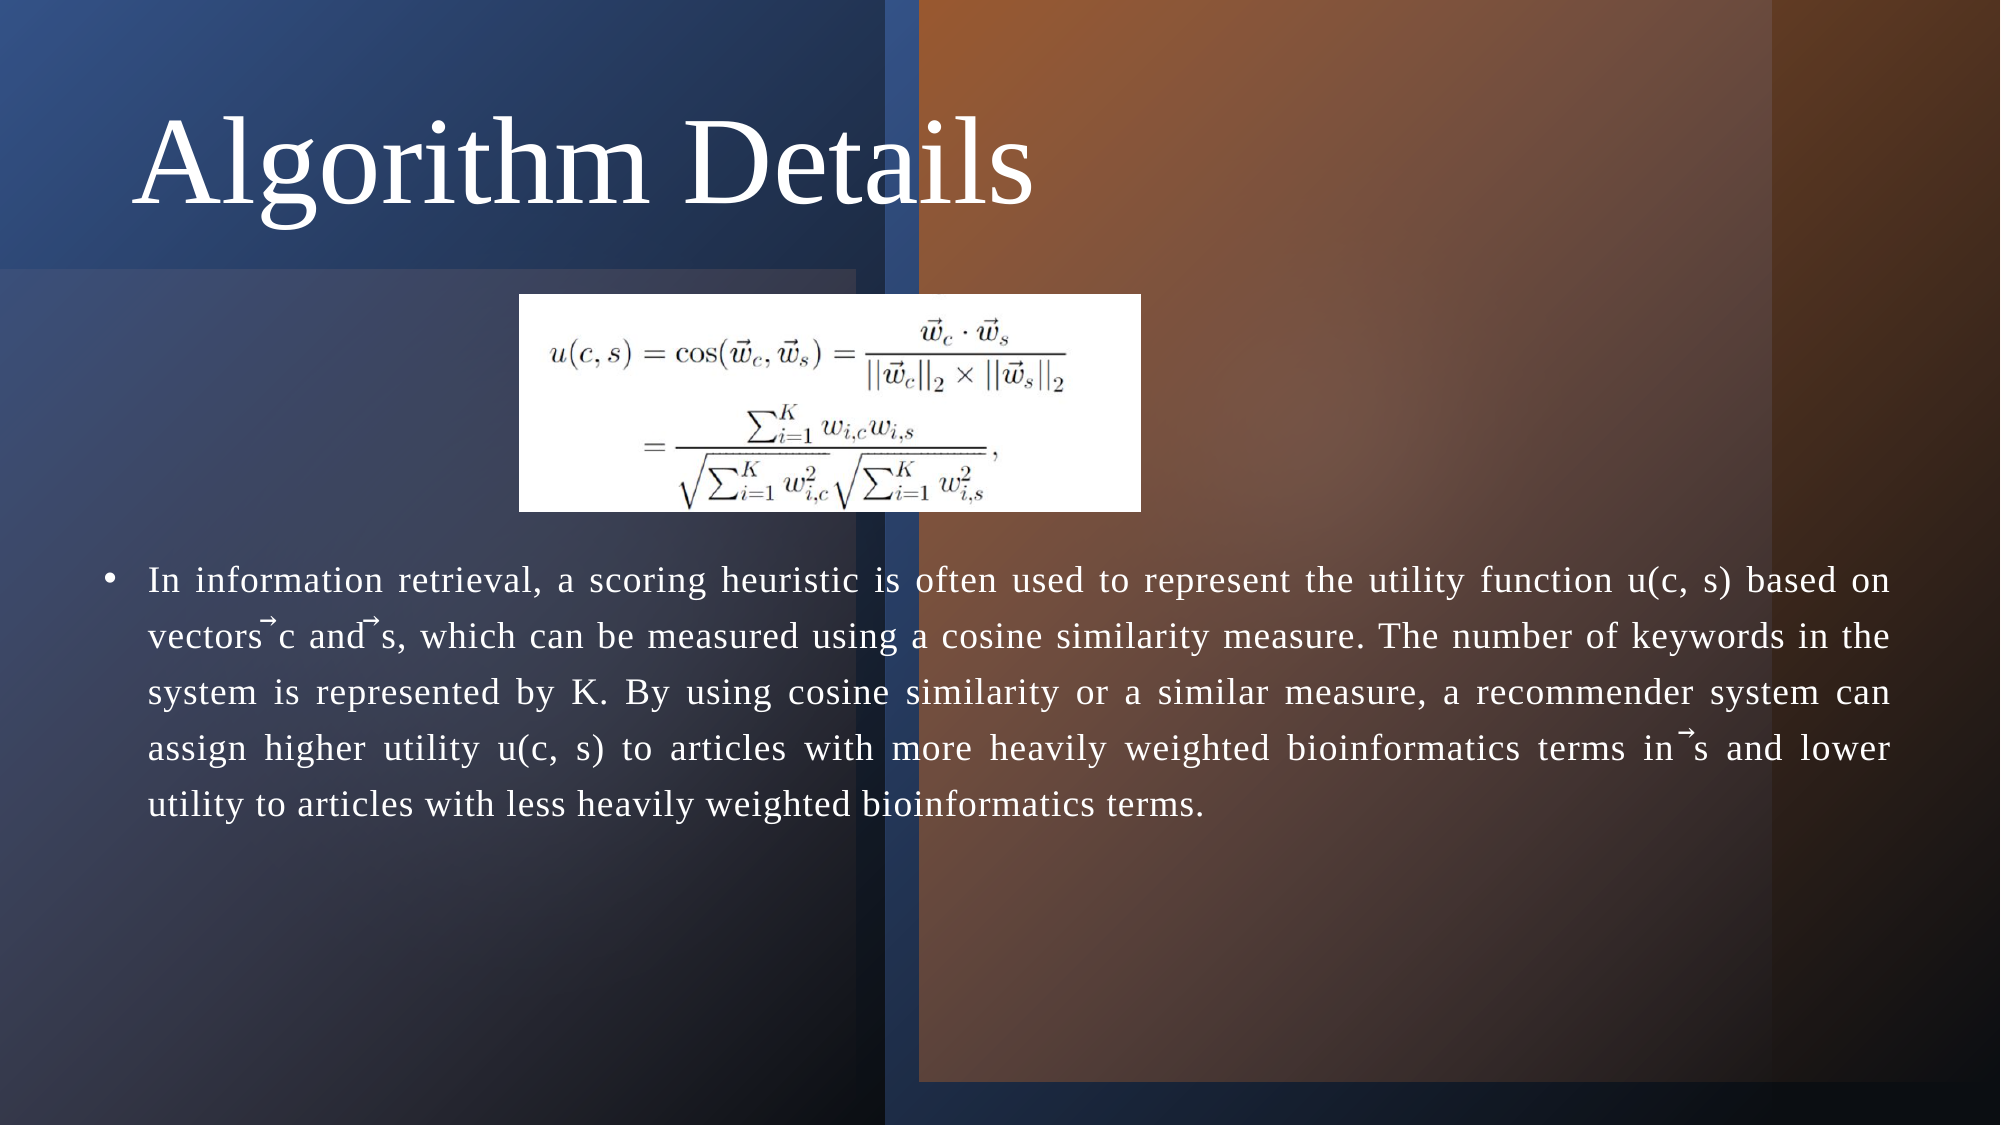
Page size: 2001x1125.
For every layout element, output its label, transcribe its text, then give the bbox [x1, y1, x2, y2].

list In information retrieval, a scoring heuristic is often used to represent the utility function u(c, s) based on vectors ⃗c and ⃗s, which can be measured using a cosine similarity measure. The number of keywords in the system is represented by K. By using cosine similarity or a similar measure, a recommender system can assign higher utility u(c, s) to articles with more heavily weighted bioinformatics terms in ⃗s and lower utility to articles with less heavily weighted bioinformatics terms. [88, 238, 1910, 1035]
picture [519, 294, 1141, 512]
title Algorithm Details [85, 88, 1910, 243]
